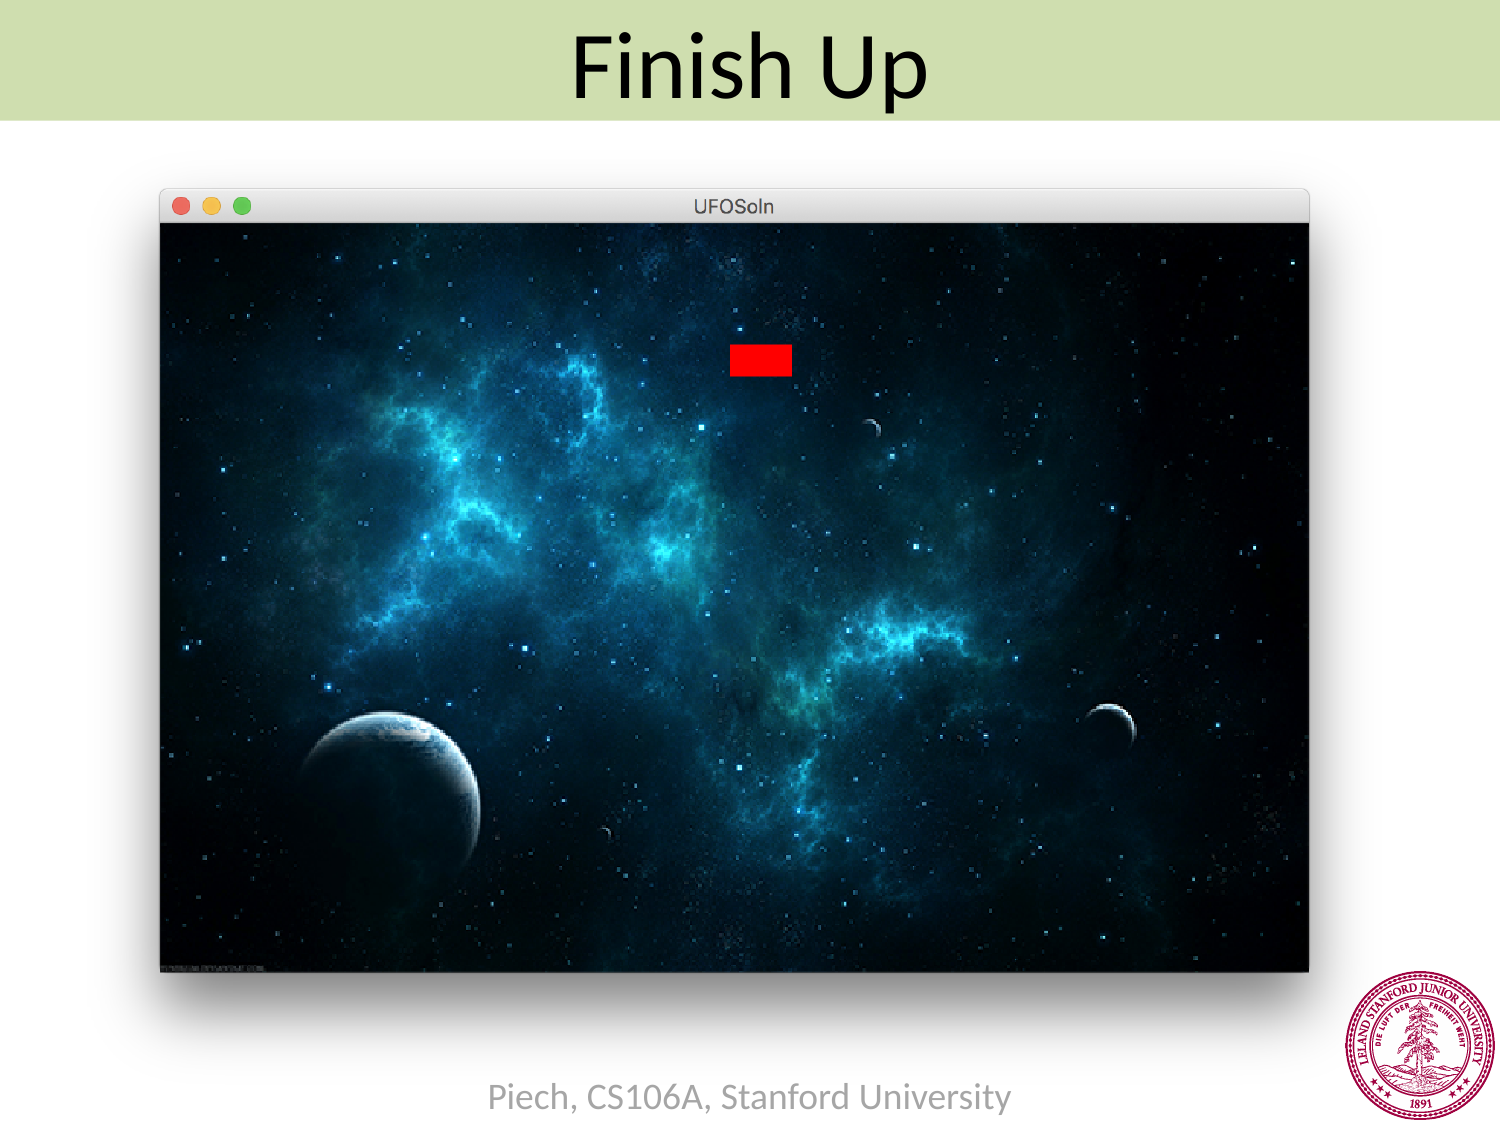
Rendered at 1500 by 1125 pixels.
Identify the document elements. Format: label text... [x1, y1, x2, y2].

picture [74, 140, 1495, 1120]
text_box Finish Up [0, 0, 1500, 121]
